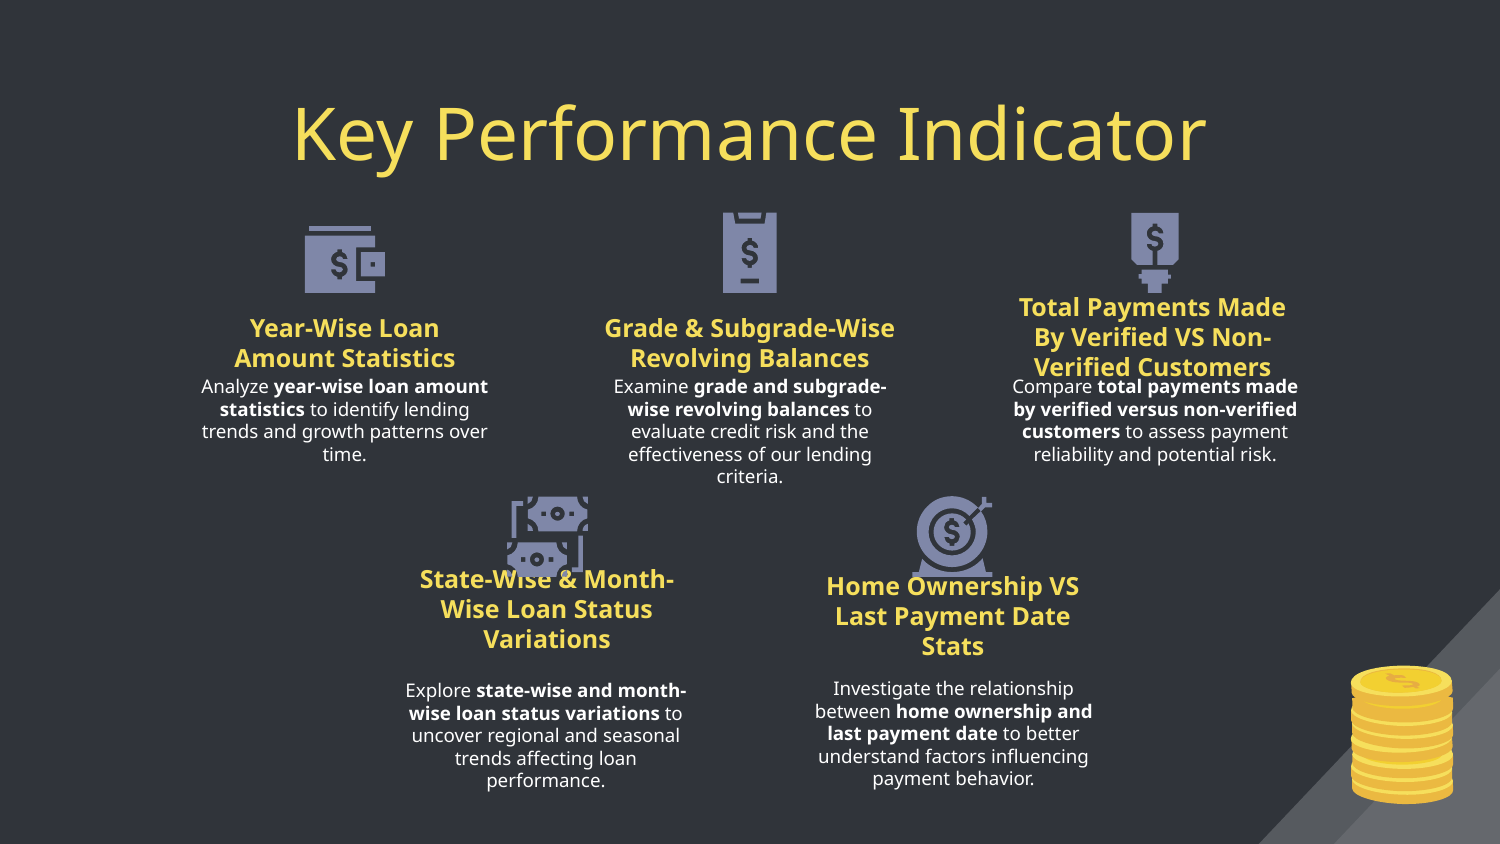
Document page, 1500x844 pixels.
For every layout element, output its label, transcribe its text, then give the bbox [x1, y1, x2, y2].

subtitle Year-Wise Loan Amount Statistics [182, 325, 508, 388]
subtitle State-Wise & Month-Wise Loan Status Variations [384, 606, 710, 669]
subtitle Total Payments Made By Verified VS Non-Verified Customers [990, 334, 1315, 397]
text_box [912, 495, 993, 578]
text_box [1131, 212, 1180, 294]
subtitle Examine grade and subgrade-wise revolving balances to evaluate credit risk and the effectiveness of our lending criteria. [587, 388, 913, 440]
subtitle Home Ownership VS Last Payment Date Stats [790, 613, 1116, 676]
subtitle Explore state-wise and month-wise loan status variations to uncover regional and seasonal trends affecting loan performance. [382, 663, 709, 744]
subtitle Compare total payments made by verified versus non-verified customers to assess payment reliability and potential risk. [992, 359, 1318, 440]
title Key Performance Indicator [118, 72, 1382, 167]
subtitle Grade & Subgrade-Wise Revolving Balances [587, 325, 913, 388]
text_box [506, 496, 589, 578]
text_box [304, 226, 386, 294]
subtitle Investigate the relationship between home ownership and last payment date to better understand factors influencing payment behavior. [790, 662, 1117, 742]
subtitle Analyze year-wise loan amount statistics to identify lending trends and growth patterns over time. [181, 359, 508, 440]
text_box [722, 212, 777, 294]
